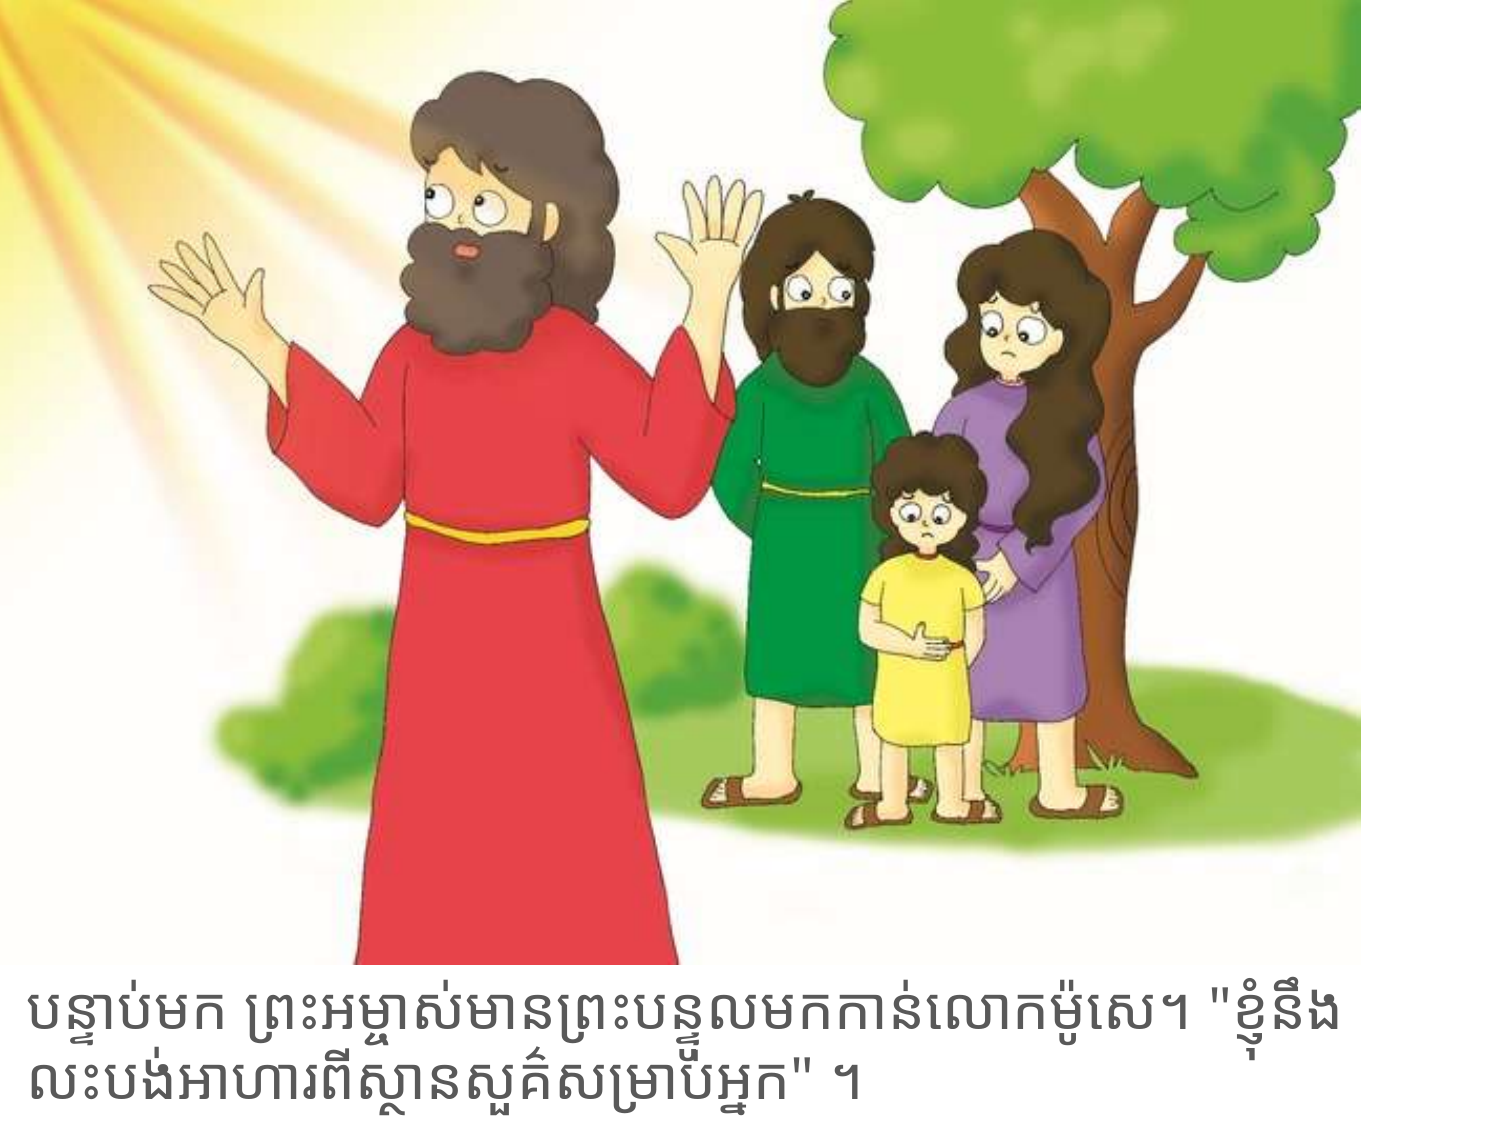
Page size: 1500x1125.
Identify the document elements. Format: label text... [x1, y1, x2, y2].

text_box បន្ទាប់មក ព្រះអម្ចាស់​មាន​ព្រះបន្ទូល​មក​កាន់​លោក​ម៉ូសេ។ "ខ្ញុំនឹងលះបង់អាហារពីស្ថានសួគ៌សម្រាប់អ្នក" ។ [11, 964, 1483, 1119]
picture [0, 0, 1362, 965]
